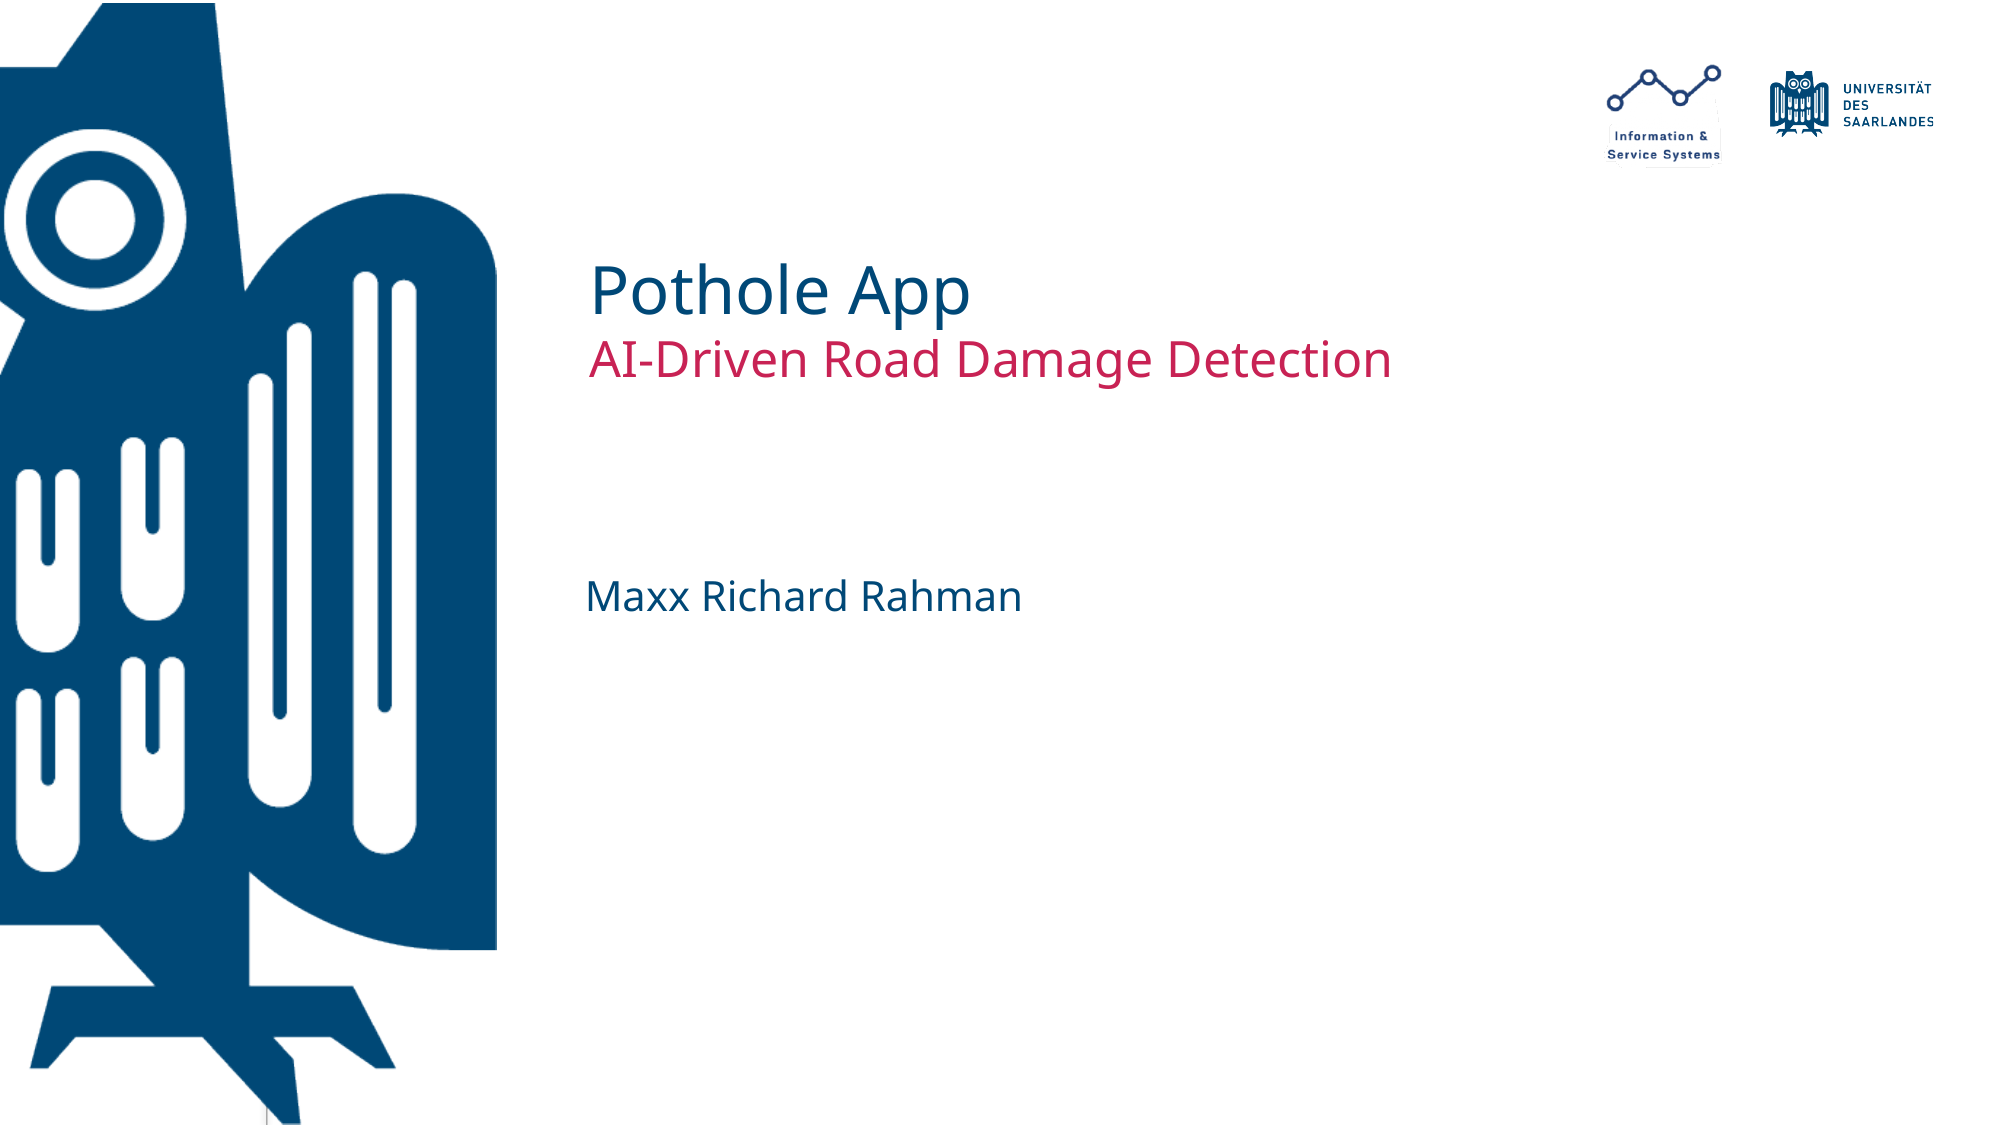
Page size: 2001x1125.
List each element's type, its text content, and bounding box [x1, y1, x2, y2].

picture [1509, 0, 1934, 282]
subtitle Maxx Richard Rahman [570, 562, 1539, 832]
title Pothole App AI-Driven Road Damage Detection [574, 240, 1733, 477]
picture [0, 3, 497, 1125]
